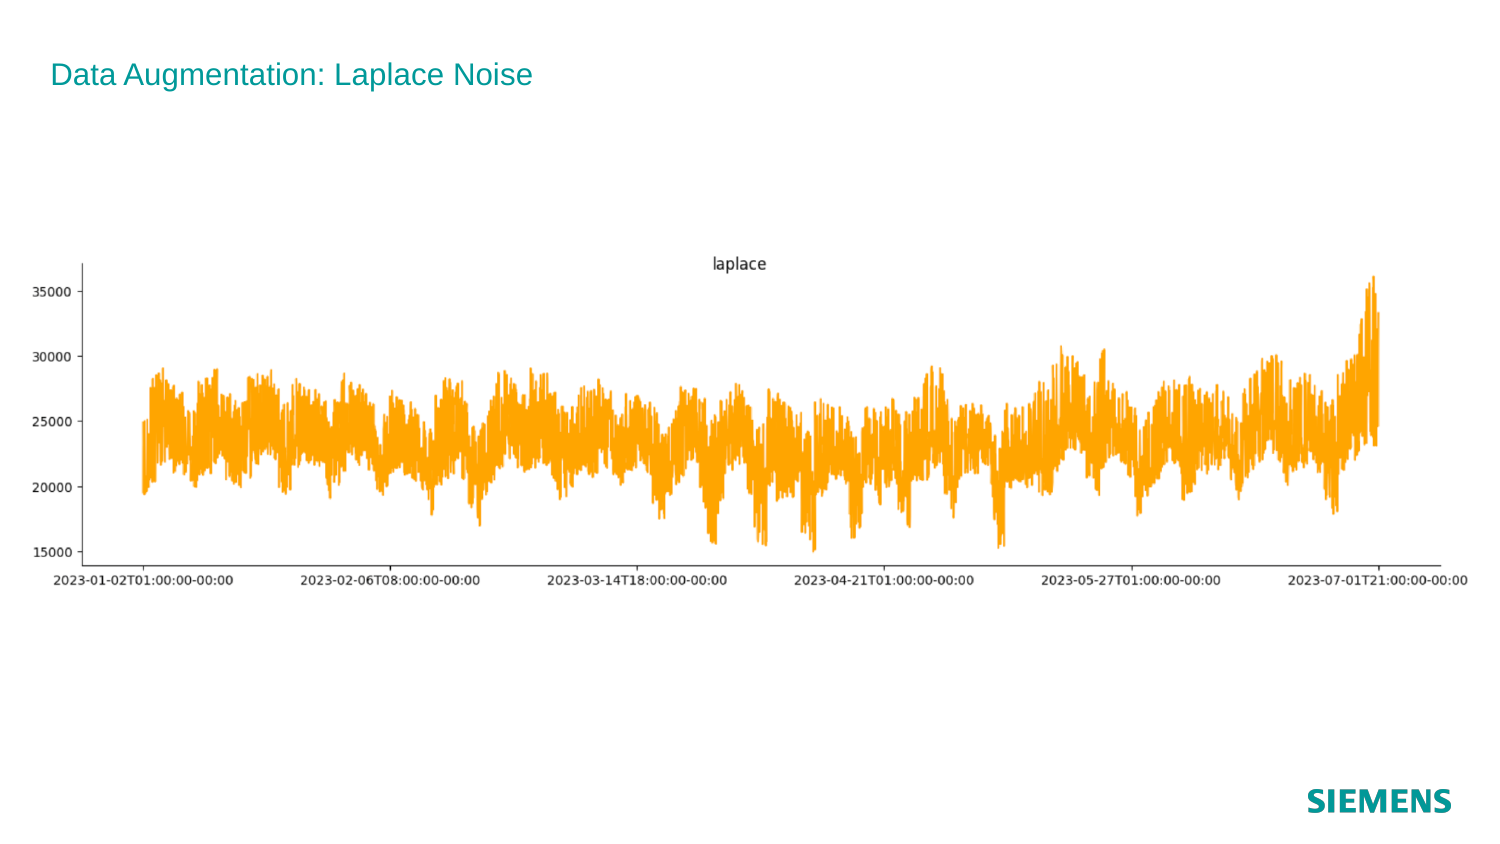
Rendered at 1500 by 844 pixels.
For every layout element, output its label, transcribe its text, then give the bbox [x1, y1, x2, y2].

title Data Augmentation: Laplace Noise [50, 58, 1265, 130]
picture [1308, 789, 1451, 813]
picture [24, 247, 1476, 596]
